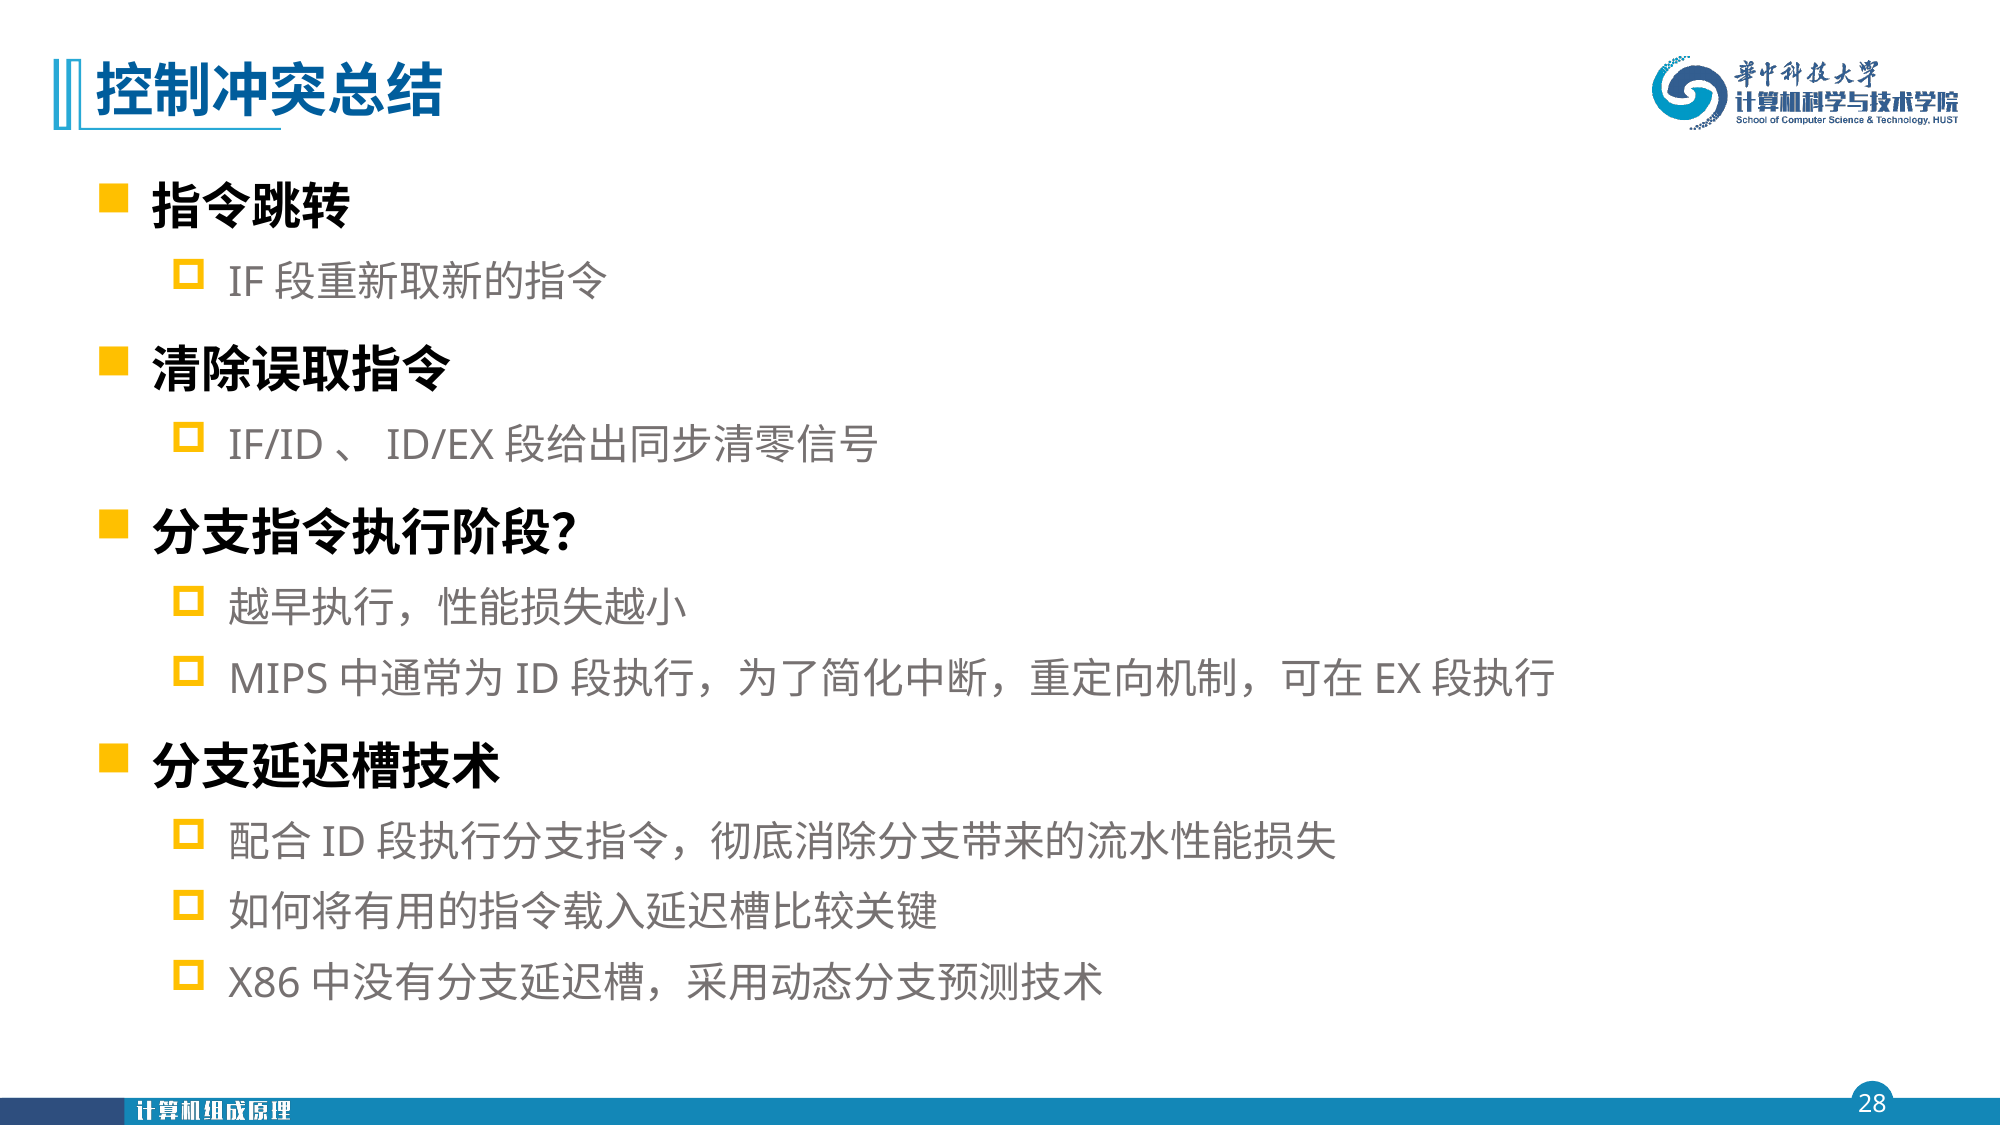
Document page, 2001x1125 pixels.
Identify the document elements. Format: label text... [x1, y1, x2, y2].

title 控制冲突总结 [80, 42, 1805, 144]
list 指令跳转 IF段重新取新的指令 清除误取指令 IF/ID、ID/EX段给出同步清零信号 分支指令执行阶段？ 越早执行，性能损失越小 MIPS中通常为ID段执行，为了简化中断，重定向机制，可在EX段执行 分支延迟槽技术 配合ID段执行分支指令，彻底消除分支带来的流水性能损失 如何将有用的指令载入延迟槽比较关键 X86中没有分支延迟槽，采用动态分支预测技术 [80, 154, 1862, 1080]
picture [1805, 56, 1958, 130]
